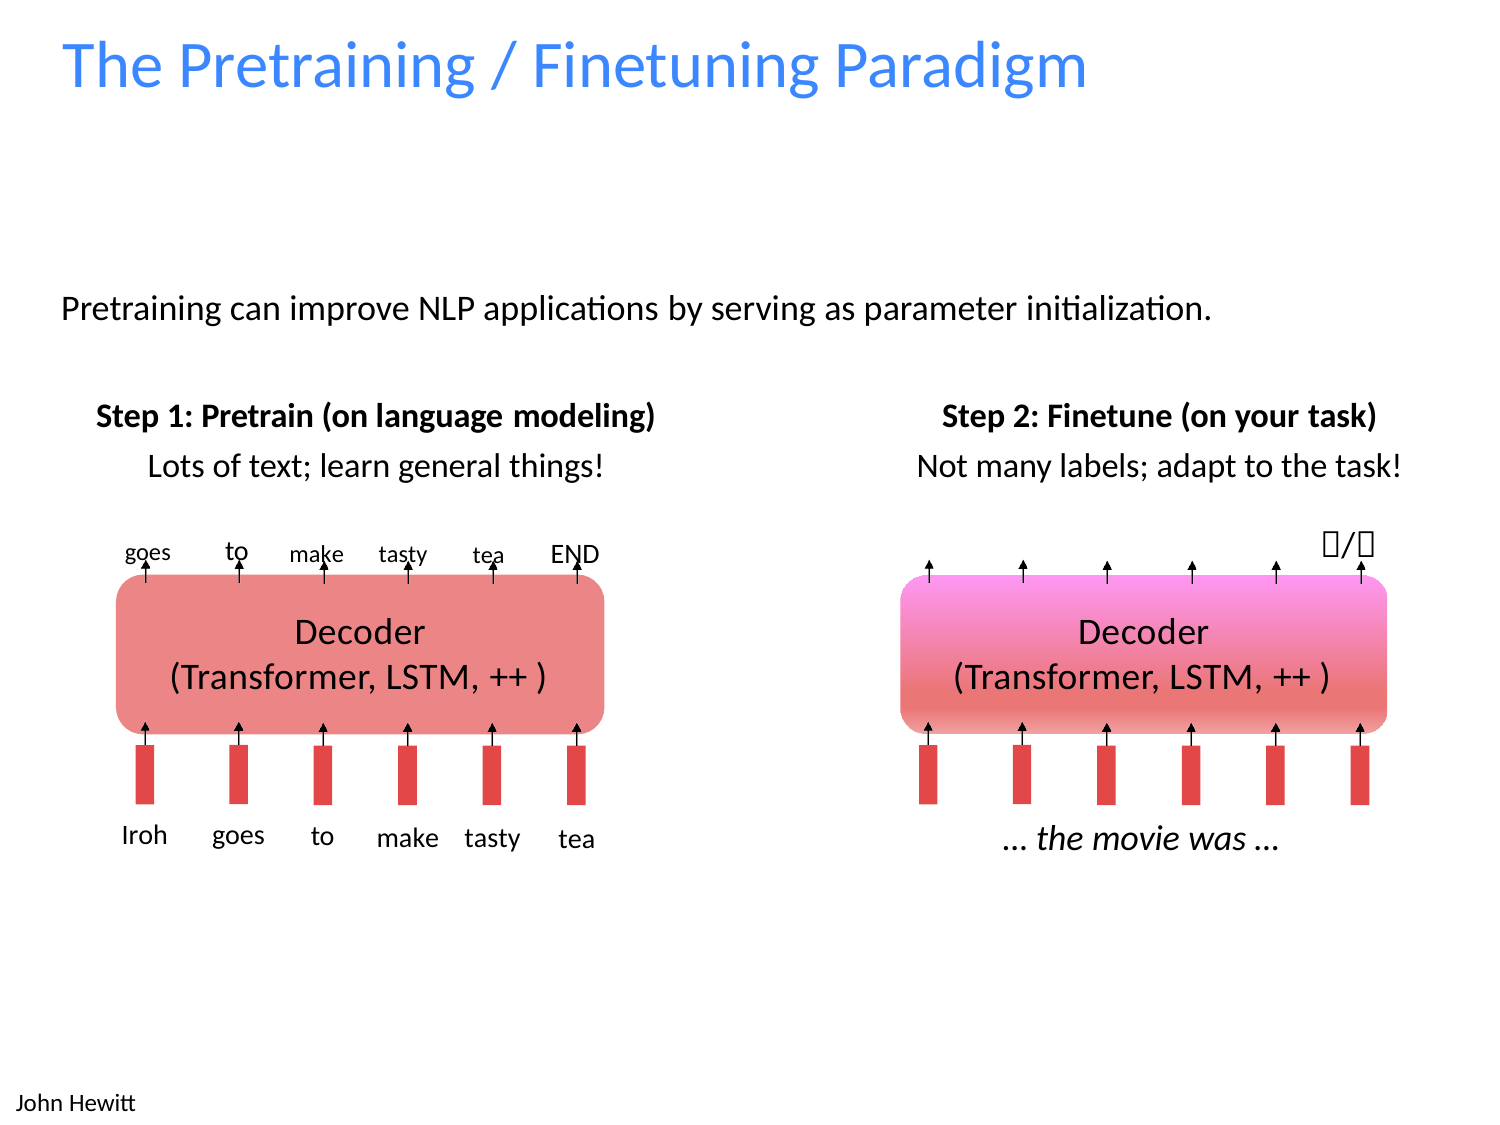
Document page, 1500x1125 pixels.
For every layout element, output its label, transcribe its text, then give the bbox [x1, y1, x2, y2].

text_box Iroh [120, 815, 170, 851]
text_box Step 1: Pretrain (on language modeling) Lots of text; learn general things! [91, 383, 661, 485]
text_box John Hewitt [1, 1079, 152, 1125]
text_box Pretraining can improve NLP applications by serving as parameter initialization. [59, 282, 1220, 328]
text_box make [375, 818, 441, 854]
text_box Step 2: Finetune (on your task) Not many labels; adapt to the task! [912, 383, 1407, 485]
text_box goes to [123, 516, 249, 569]
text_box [115, 574, 605, 806]
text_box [900, 575, 1388, 806]
text_box goes [210, 815, 267, 851]
text_box … the movie was … [1001, 814, 1282, 859]
text_box / [1318, 519, 1397, 565]
text_box make tasty tea END [287, 520, 600, 573]
text_box tea [556, 818, 597, 855]
text_box to [309, 815, 337, 852]
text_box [923, 559, 1366, 747]
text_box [139, 559, 583, 747]
title The Pretraining / Finetuning Paradigm [62, 20, 1434, 102]
text_box tasty [462, 818, 522, 854]
